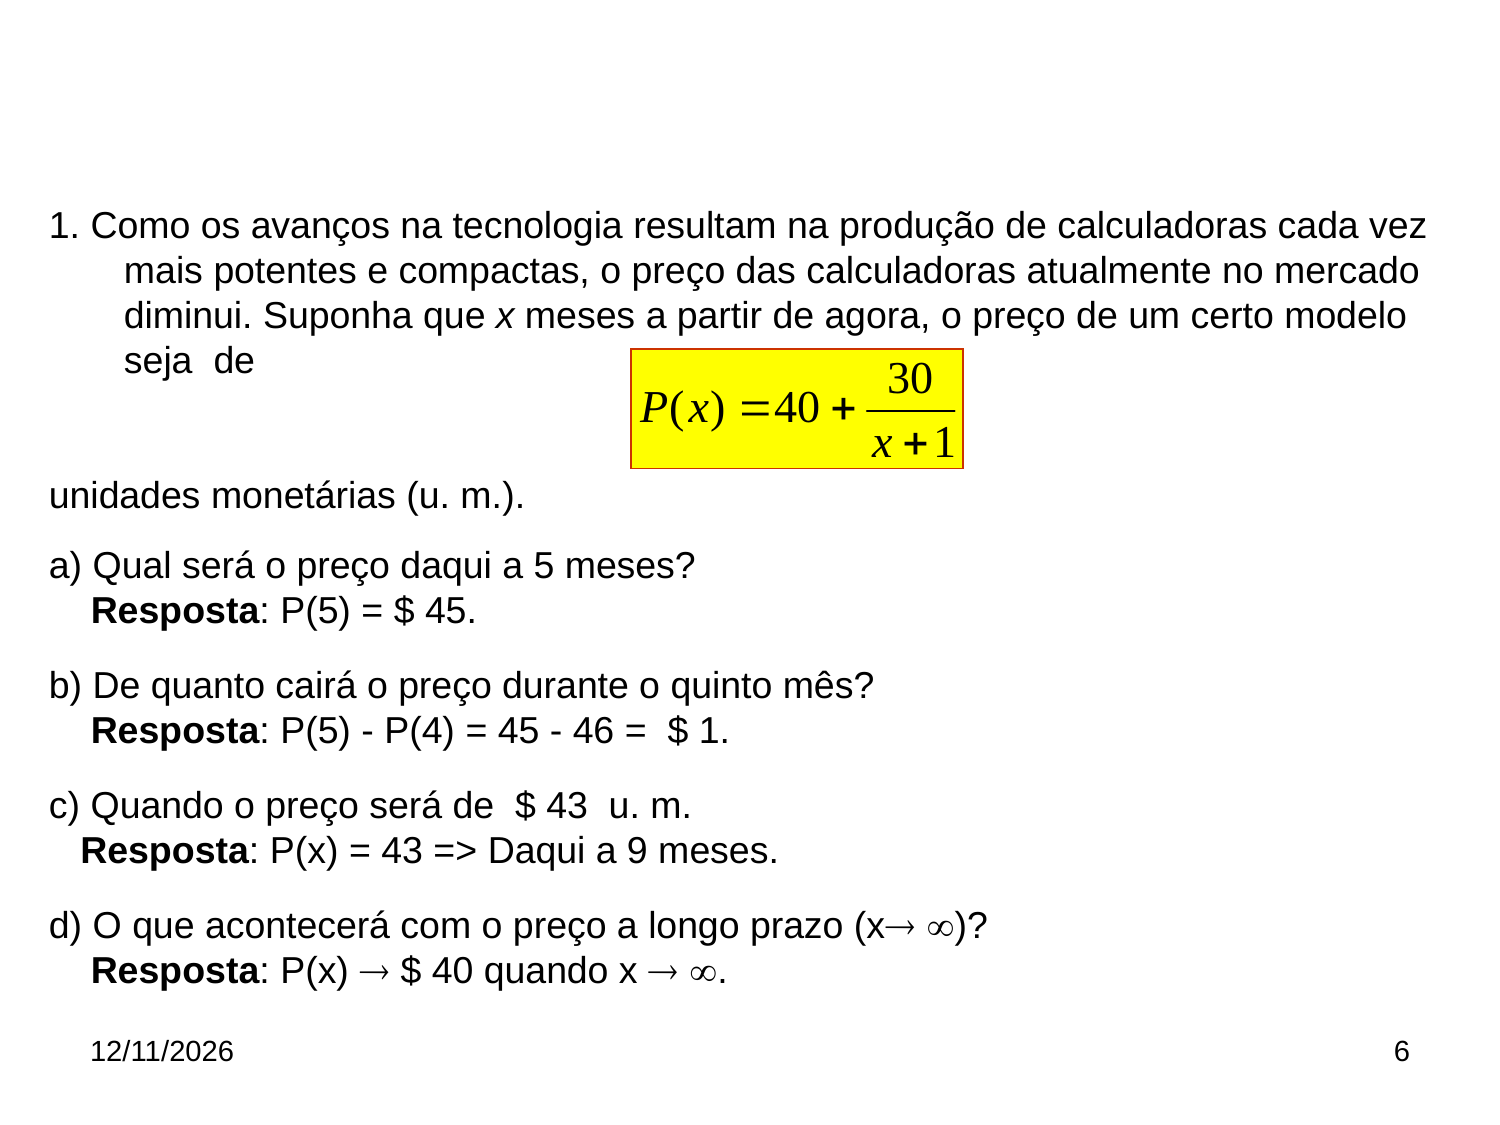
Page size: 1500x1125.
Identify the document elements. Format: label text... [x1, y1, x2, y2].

slide_number 6 [1074, 1024, 1425, 1103]
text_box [631, 349, 963, 469]
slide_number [75, 1024, 425, 1103]
text_box 1. Como os avanços na tecnologia resultam na produção de calculadoras cada vez mais potentes e compactas, o preço das calculadoras atualmente no mercado diminui. Suponha que x meses a partir de agora, o preço de um certo modelo seja de unidades monetárias (u. m.). a) Qual será o preço daqui a 5 meses? Resposta: P(5) = $ 45. b) De quanto cairá o preço durante o quinto mês? Resposta: P(5) - P(4) = 45 - 46 = $ 1. c) Quando o preço será de $ 43 u. m. Resposta: P(x) = 43 => Daqui a 9 meses. d) O que acontecerá com o preço a longo prazo (x )? Resposta: P(x)  $ 40 quando x  . [34, 193, 1464, 999]
